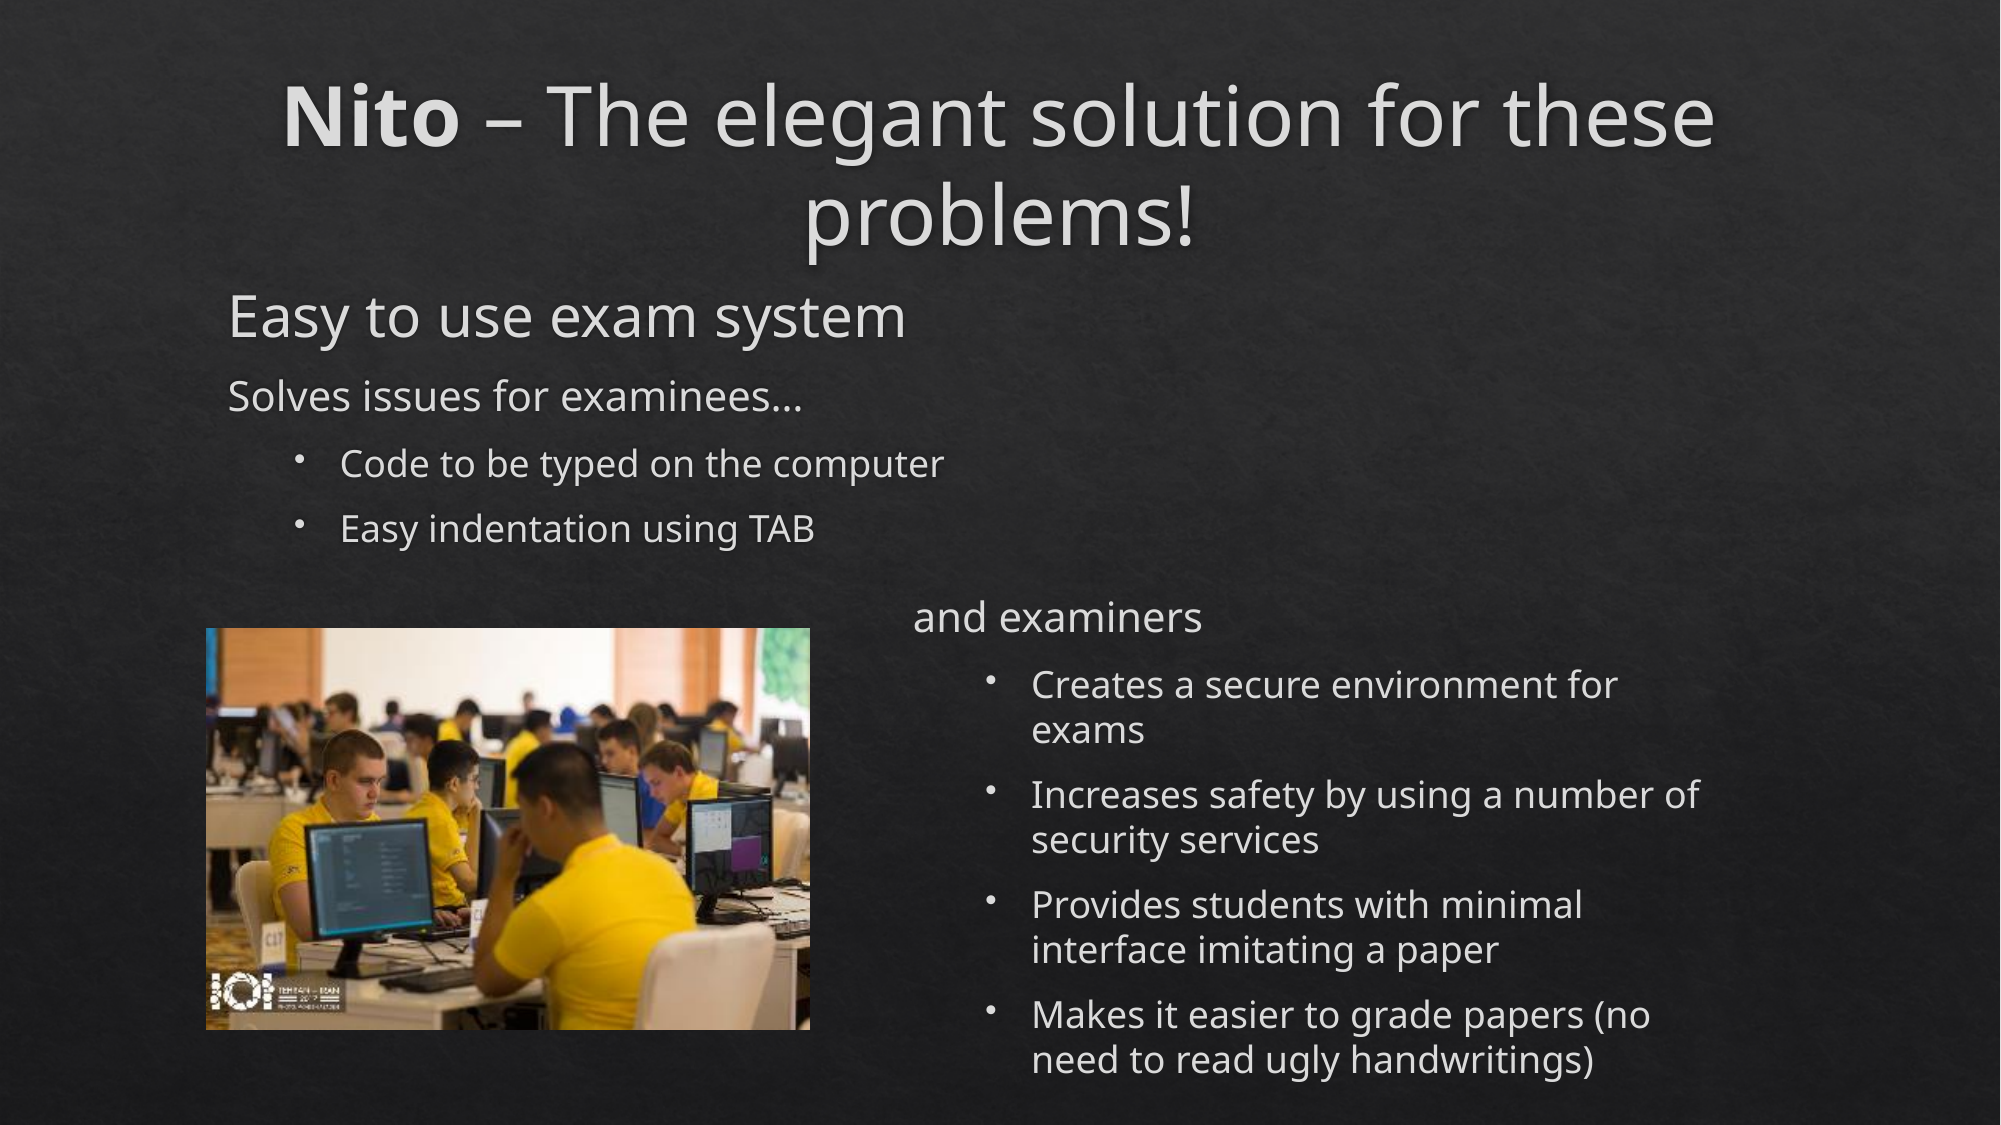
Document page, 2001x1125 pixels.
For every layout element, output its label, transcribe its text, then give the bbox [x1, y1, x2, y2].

text_box and examiners Creates a secure environment for exams Increases safety by using a number of security services Provides students with minimal interface imitating a paper Makes it easier to grade papers (no need to read ugly handwritings) [897, 583, 1719, 1125]
title Nito – The elegant solution for these problems! [103, 53, 1897, 272]
picture [206, 627, 810, 1031]
list Easy to use exam system Solves issues for examinees… Code to be typed on the computer Easy indentation using TAB [206, 271, 1028, 986]
